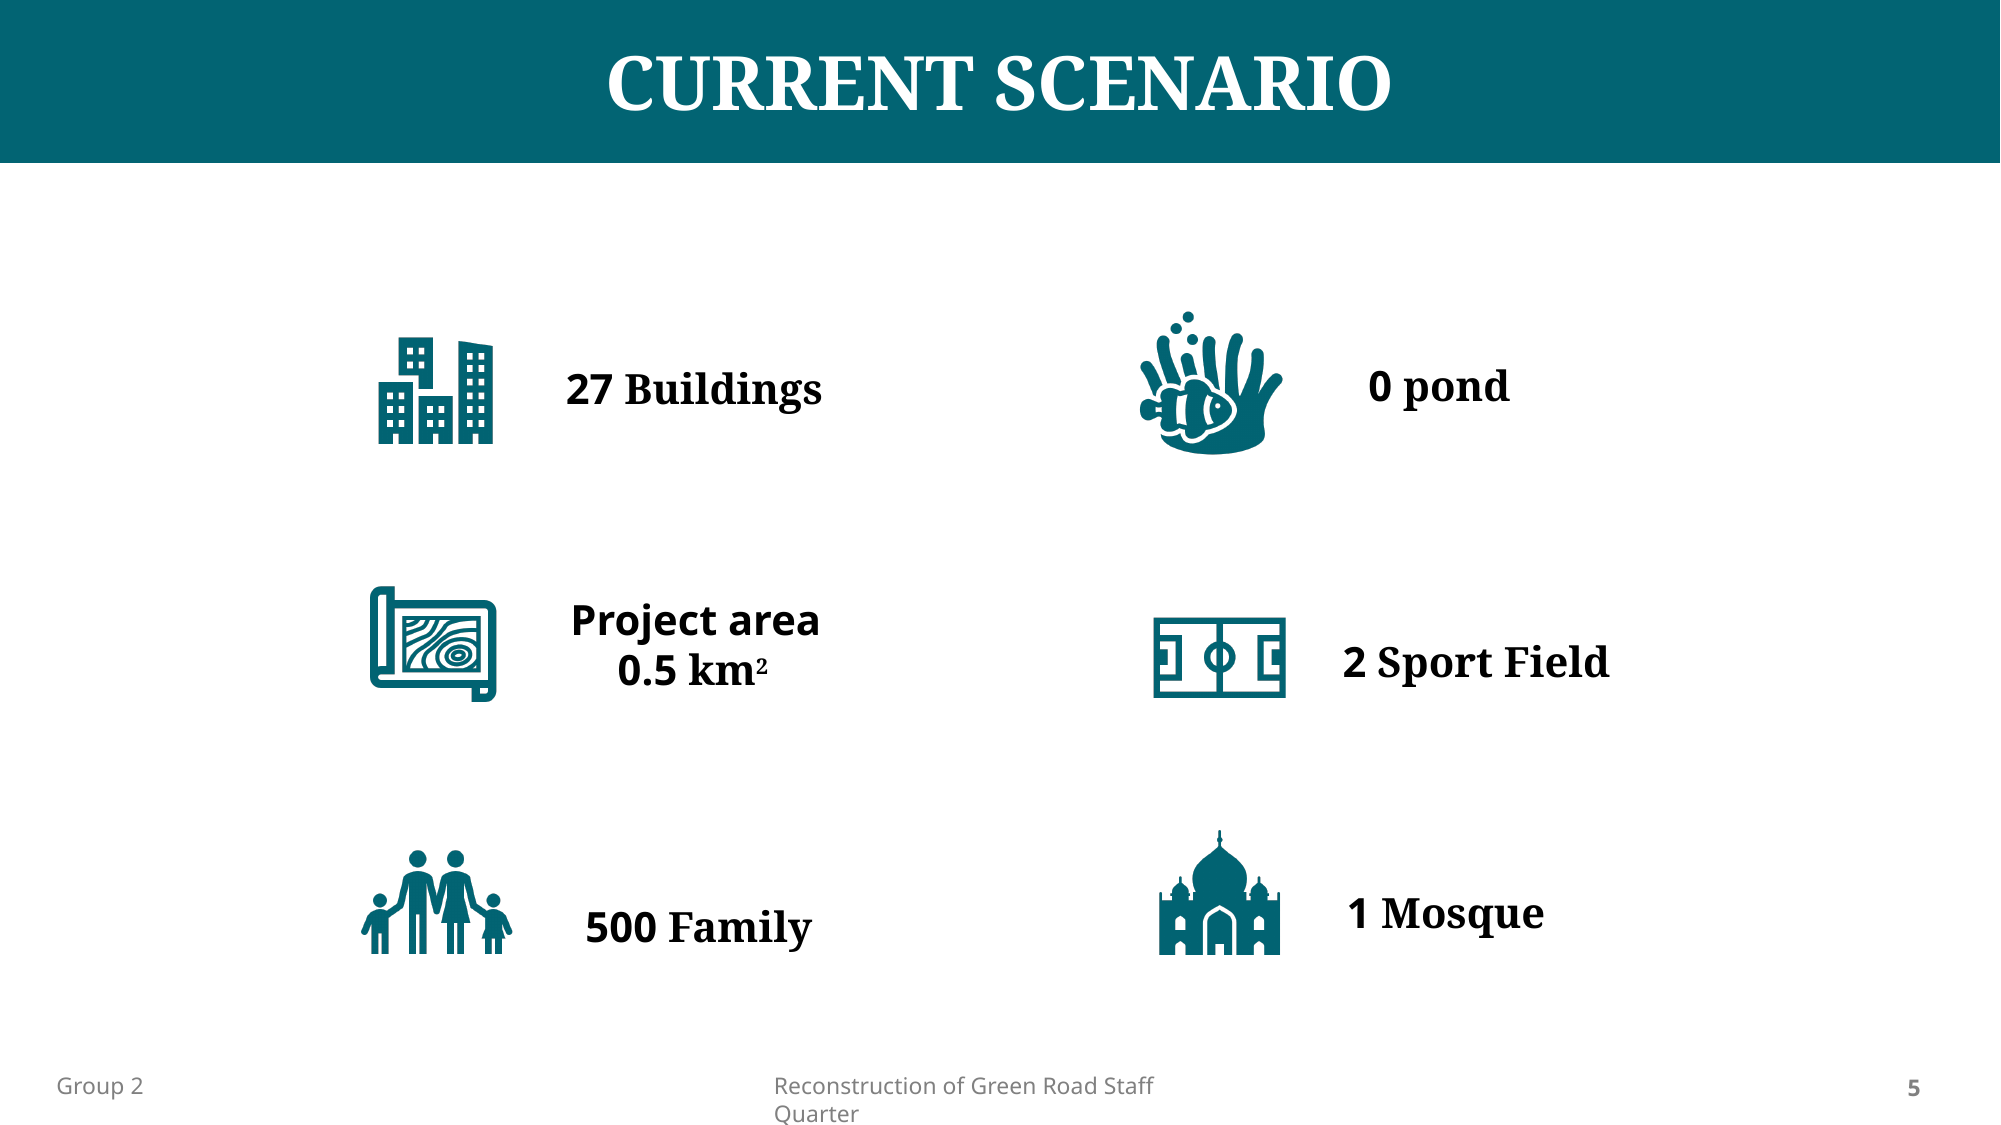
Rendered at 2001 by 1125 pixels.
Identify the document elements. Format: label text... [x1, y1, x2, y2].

picture [1152, 827, 1288, 963]
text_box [353, 308, 1647, 985]
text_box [41, 1064, 1943, 1110]
text_box CURRENT SCENARIO [0, 0, 2000, 165]
